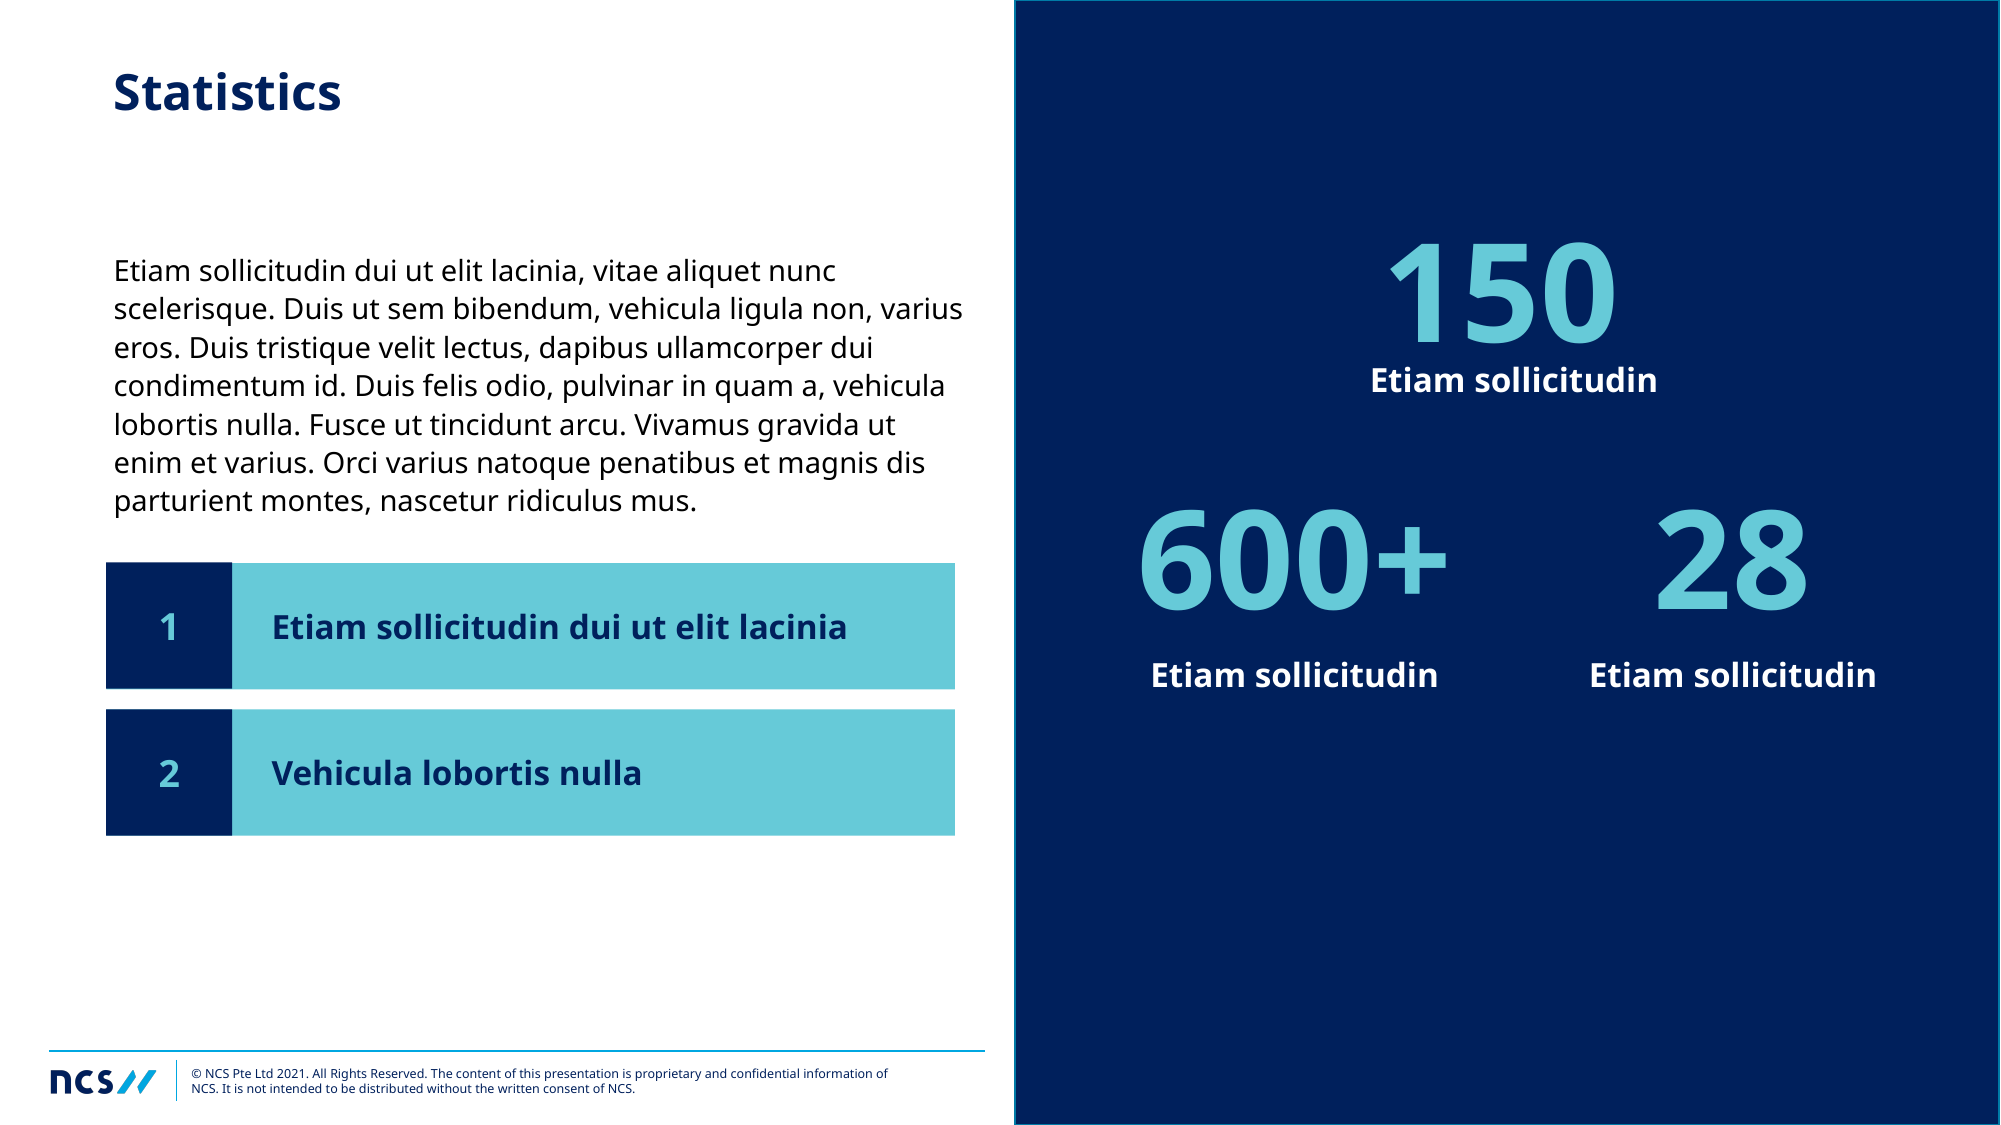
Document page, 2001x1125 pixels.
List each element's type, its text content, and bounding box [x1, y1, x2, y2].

text_box Vehicula lobortis nulla [256, 720, 931, 825]
text_box Etiam sollicitudin dui ut elit lacinia, vitae aliquet nunc scelerisque. Duis ut sem bibendum, vehicula ligula non, varius eros. Duis tristique velit lectus, dapibus ullamcorper dui condimentum id. Duis felis odio, pulvinar in quam a, vehicula lobortis nulla. Fusce ut tincidunt arcu. Vivamus gravida ut enim et varius. Orci varius natoque penatibus et magnis dis parturient montes, nascetur ridiculus mus. [98, 241, 984, 531]
text_box 150 [1368, 198, 1635, 327]
text_box 28 [1639, 464, 1827, 622]
text_box Etiam sollicitudin dui ut elit lacinia [256, 574, 931, 679]
picture [39, 1058, 168, 1106]
text_box 600+ [1122, 464, 1468, 622]
title Statistics [98, 59, 985, 201]
text_box [233, 708, 956, 837]
text_box 1 [105, 561, 233, 690]
text_box [233, 562, 956, 690]
text_box 2 [105, 708, 233, 837]
text_box Etiam sollicitudin [1177, 327, 1852, 432]
text_box Etiam sollicitudin [1531, 622, 1936, 727]
text_box Etiam sollicitudin [1092, 622, 1497, 727]
